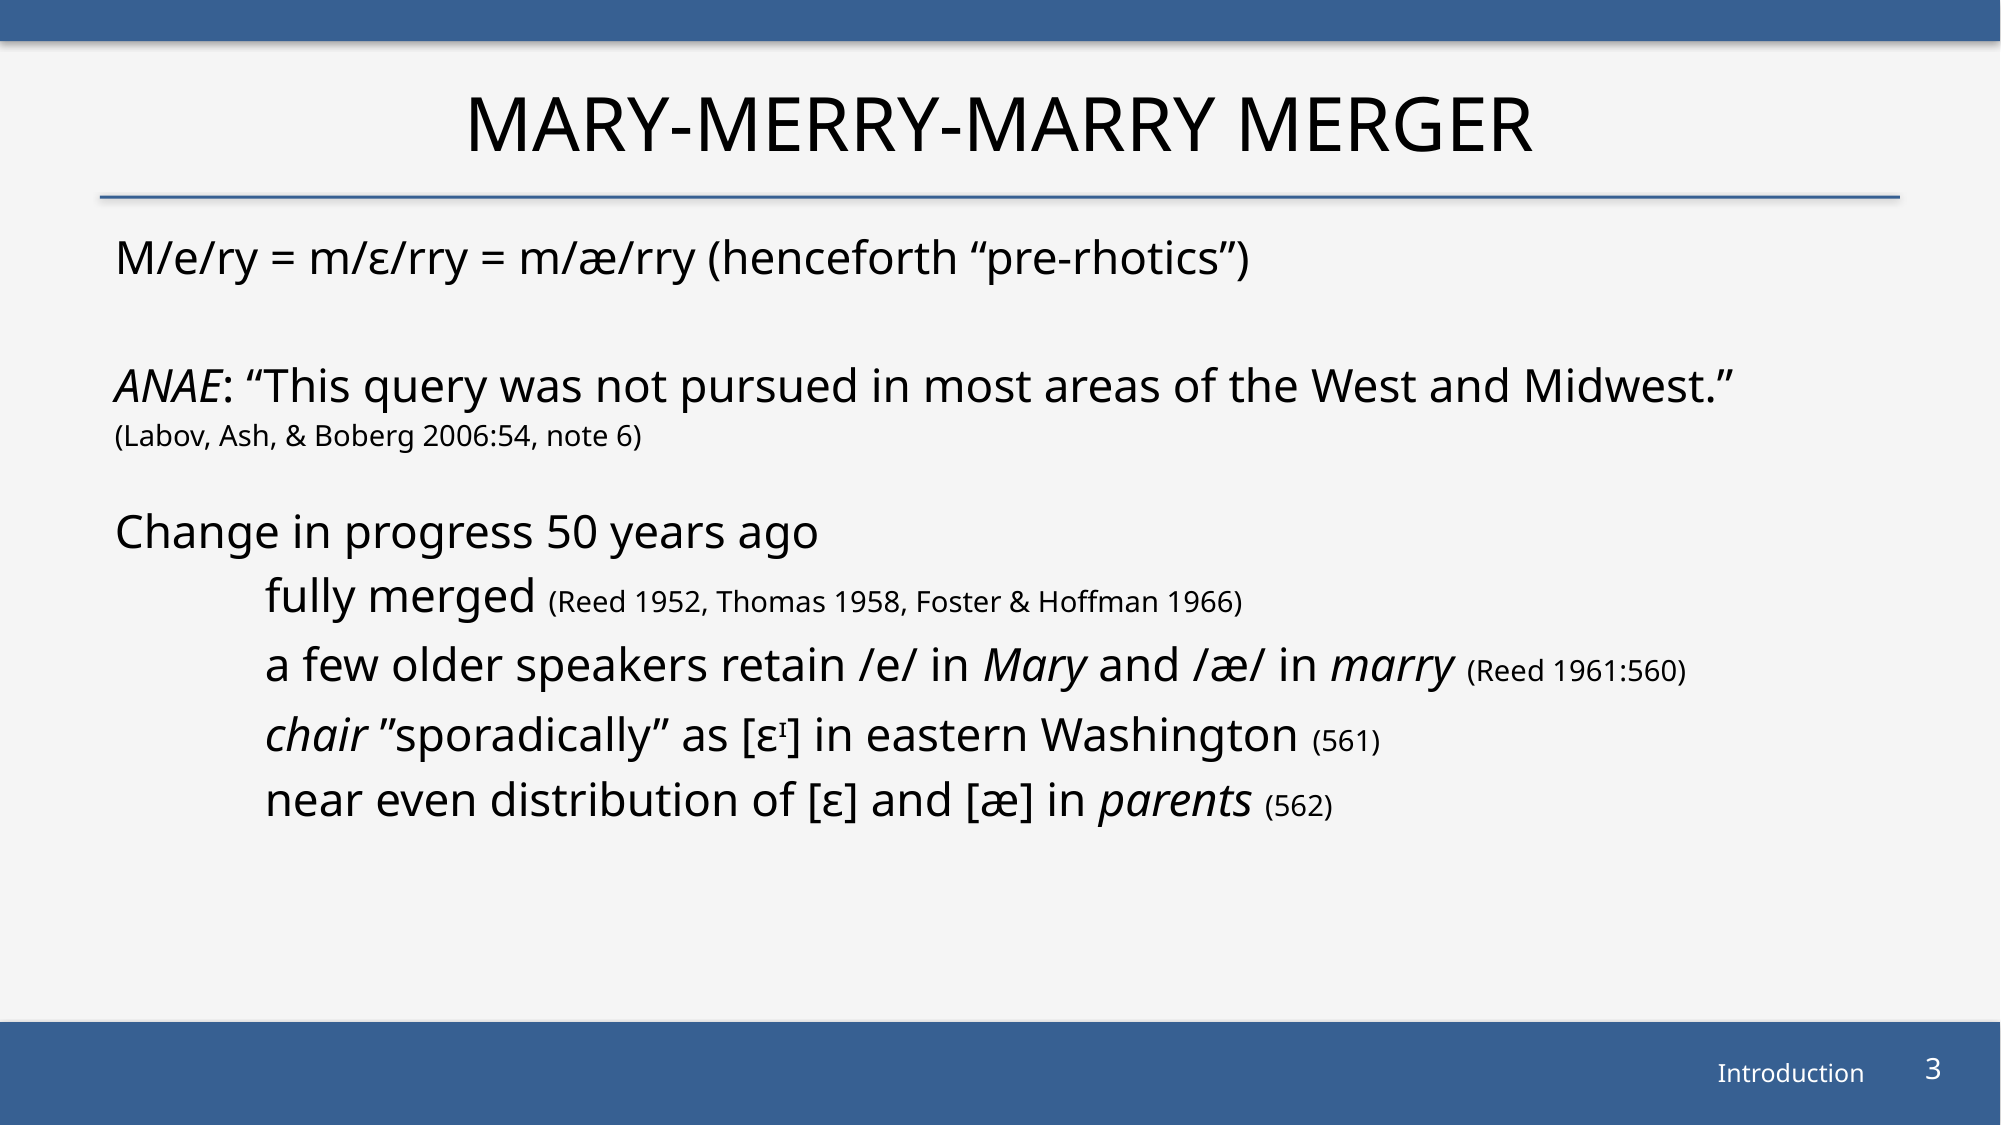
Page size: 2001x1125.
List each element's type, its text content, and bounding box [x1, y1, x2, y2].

list M/e/ry = m/ɛ/rry = m/æ/rry (henceforth “pre-rhotics”) ANAE: “This query was not pursued in most areas of the West and Midwest.” (Labov, Ash, & Boberg 2006:54, note 6) Change in progress 50 years ago fully merged (Reed 1952, Thomas 1958, Foster & Hoffman 1966) a few older speakers retain /e/ in Mary and /æ/ in marry (Reed 1961:560) chair ”sporadically” as [ɛɪ] in eastern Washington (561) near even distribution of [ɛ] and [æ] in parents (562) [99, 220, 1900, 1005]
footer Introduction [1205, 1042, 1880, 1103]
slide_number 3 [1880, 1042, 1987, 1103]
title Mary-merry-marry Merger [99, 47, 1900, 196]
